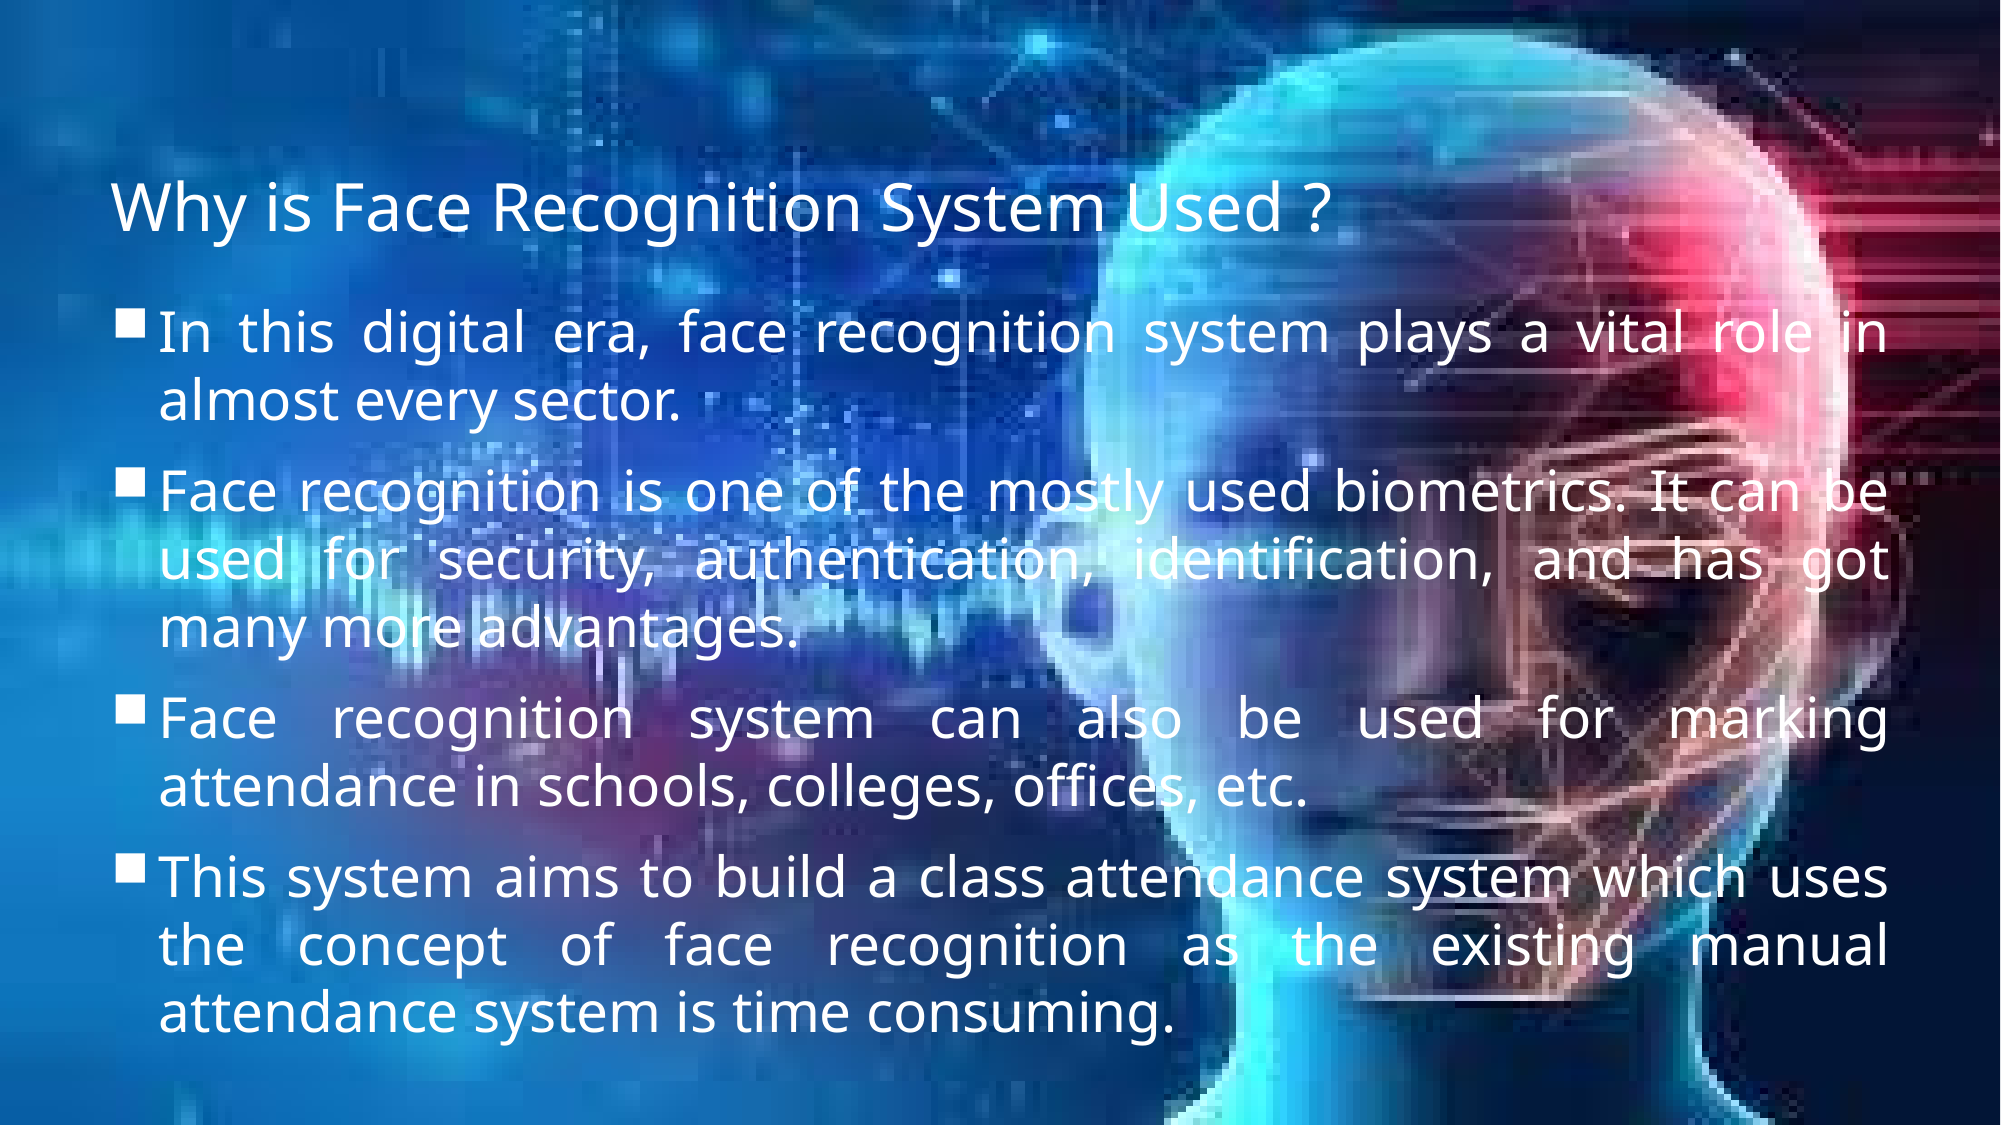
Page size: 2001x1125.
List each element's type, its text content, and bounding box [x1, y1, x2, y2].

list Why is Face Recognition System Used ? [95, 125, 1905, 252]
picture [0, 0, 2001, 1125]
list In this digital era, face recognition system plays a vital role in almost every sector. Face recognition is one of the mostly used biometrics. It can be used for security, authentication, identification, and has got many more advantages. Face recognition system can also be used for marking attendance in schools, colleges, offices, etc. This system aims to build a class attendance system which uses the concept of face recognition as the existing manual attendance system is time consuming. [95, 289, 1905, 1057]
